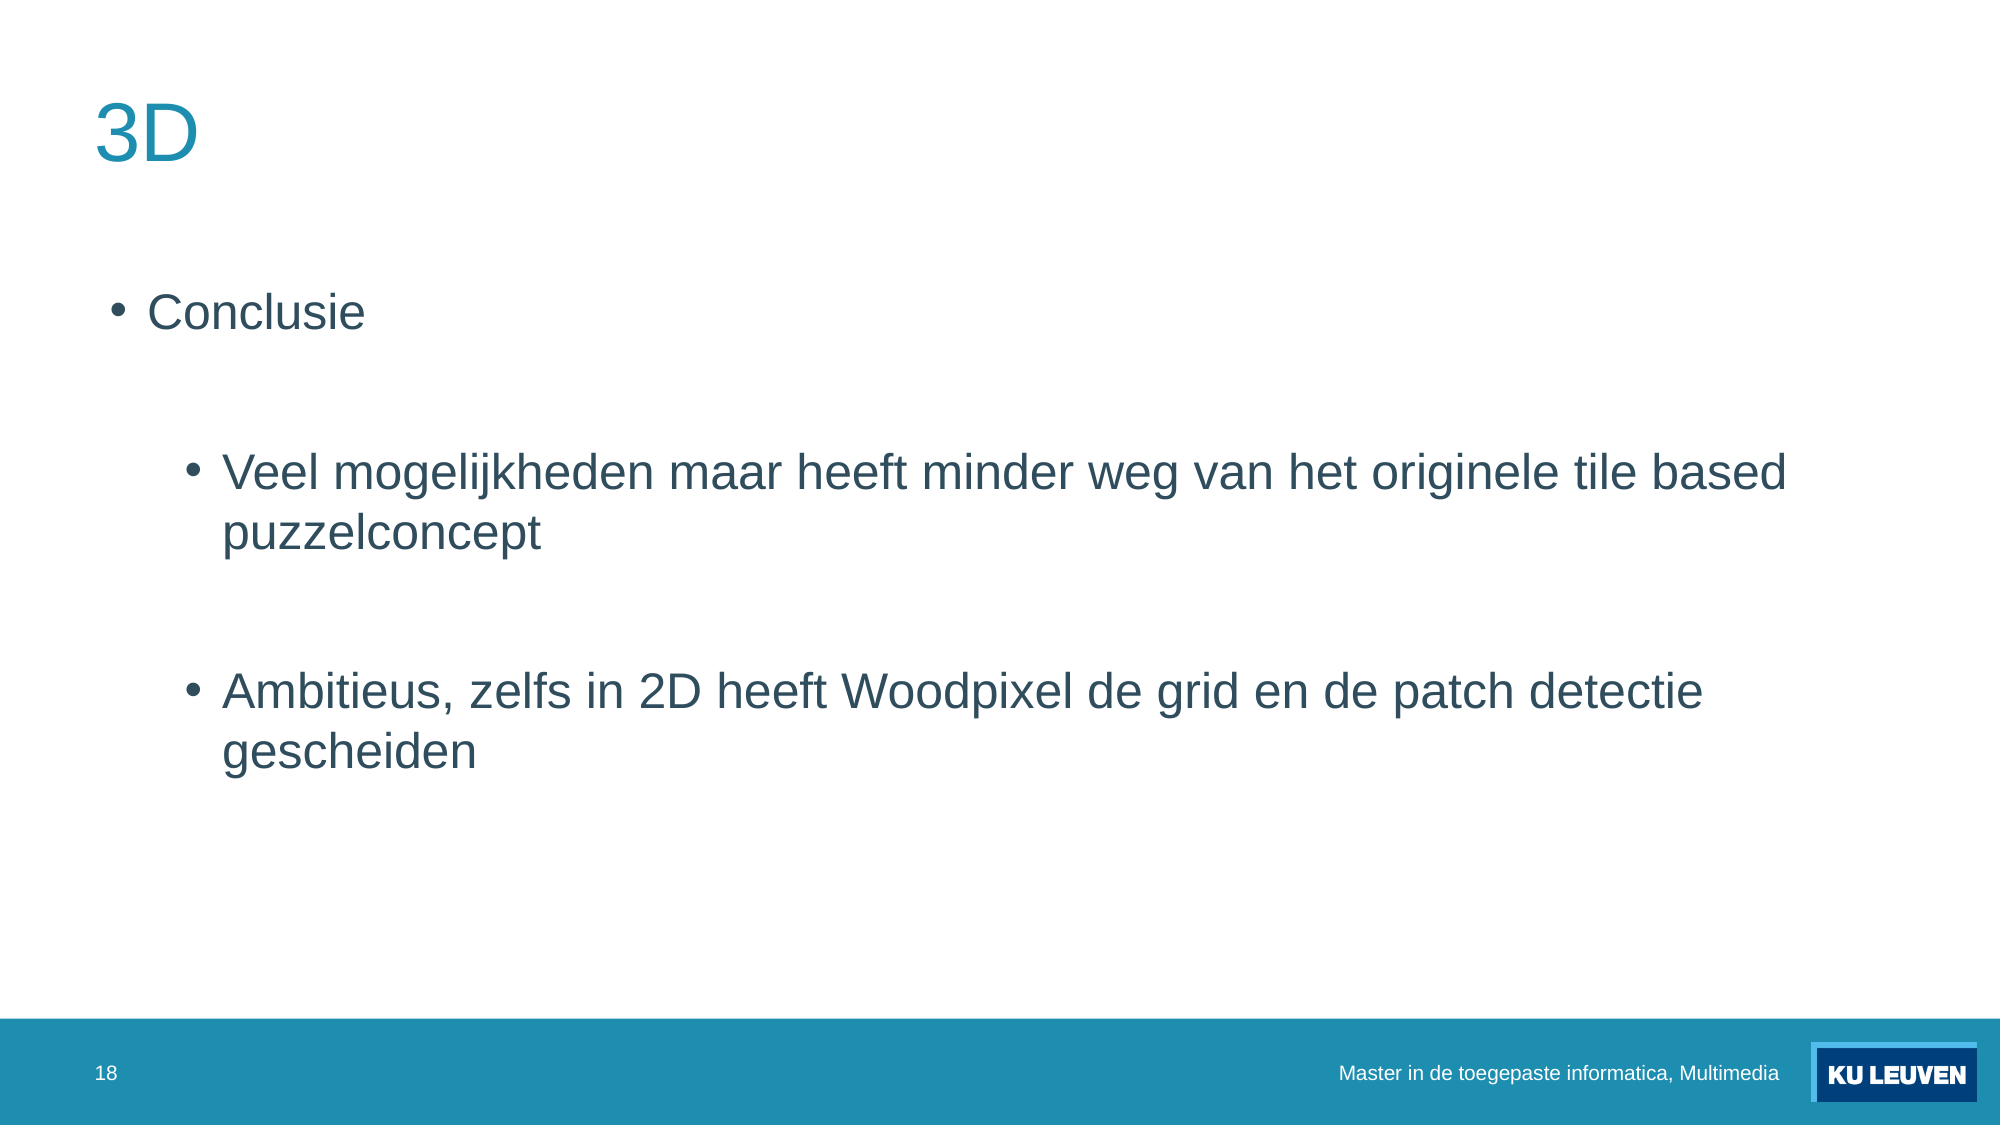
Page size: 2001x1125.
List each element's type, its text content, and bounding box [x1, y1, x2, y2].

slide_number 18 [94, 1018, 201, 1125]
footer Master in de toegepaste informatica, Multimedia [989, 1018, 1809, 1125]
picture [1811, 1042, 1977, 1102]
list Conclusie Veel mogelijkheden maar heeft minder weg van het originele tile based puzzelconcept Ambitieus, zelfs in 2D heeft Woodpixel de grid en de patch detectie gescheiden [94, 271, 1906, 1004]
title 3D [94, 33, 1906, 223]
